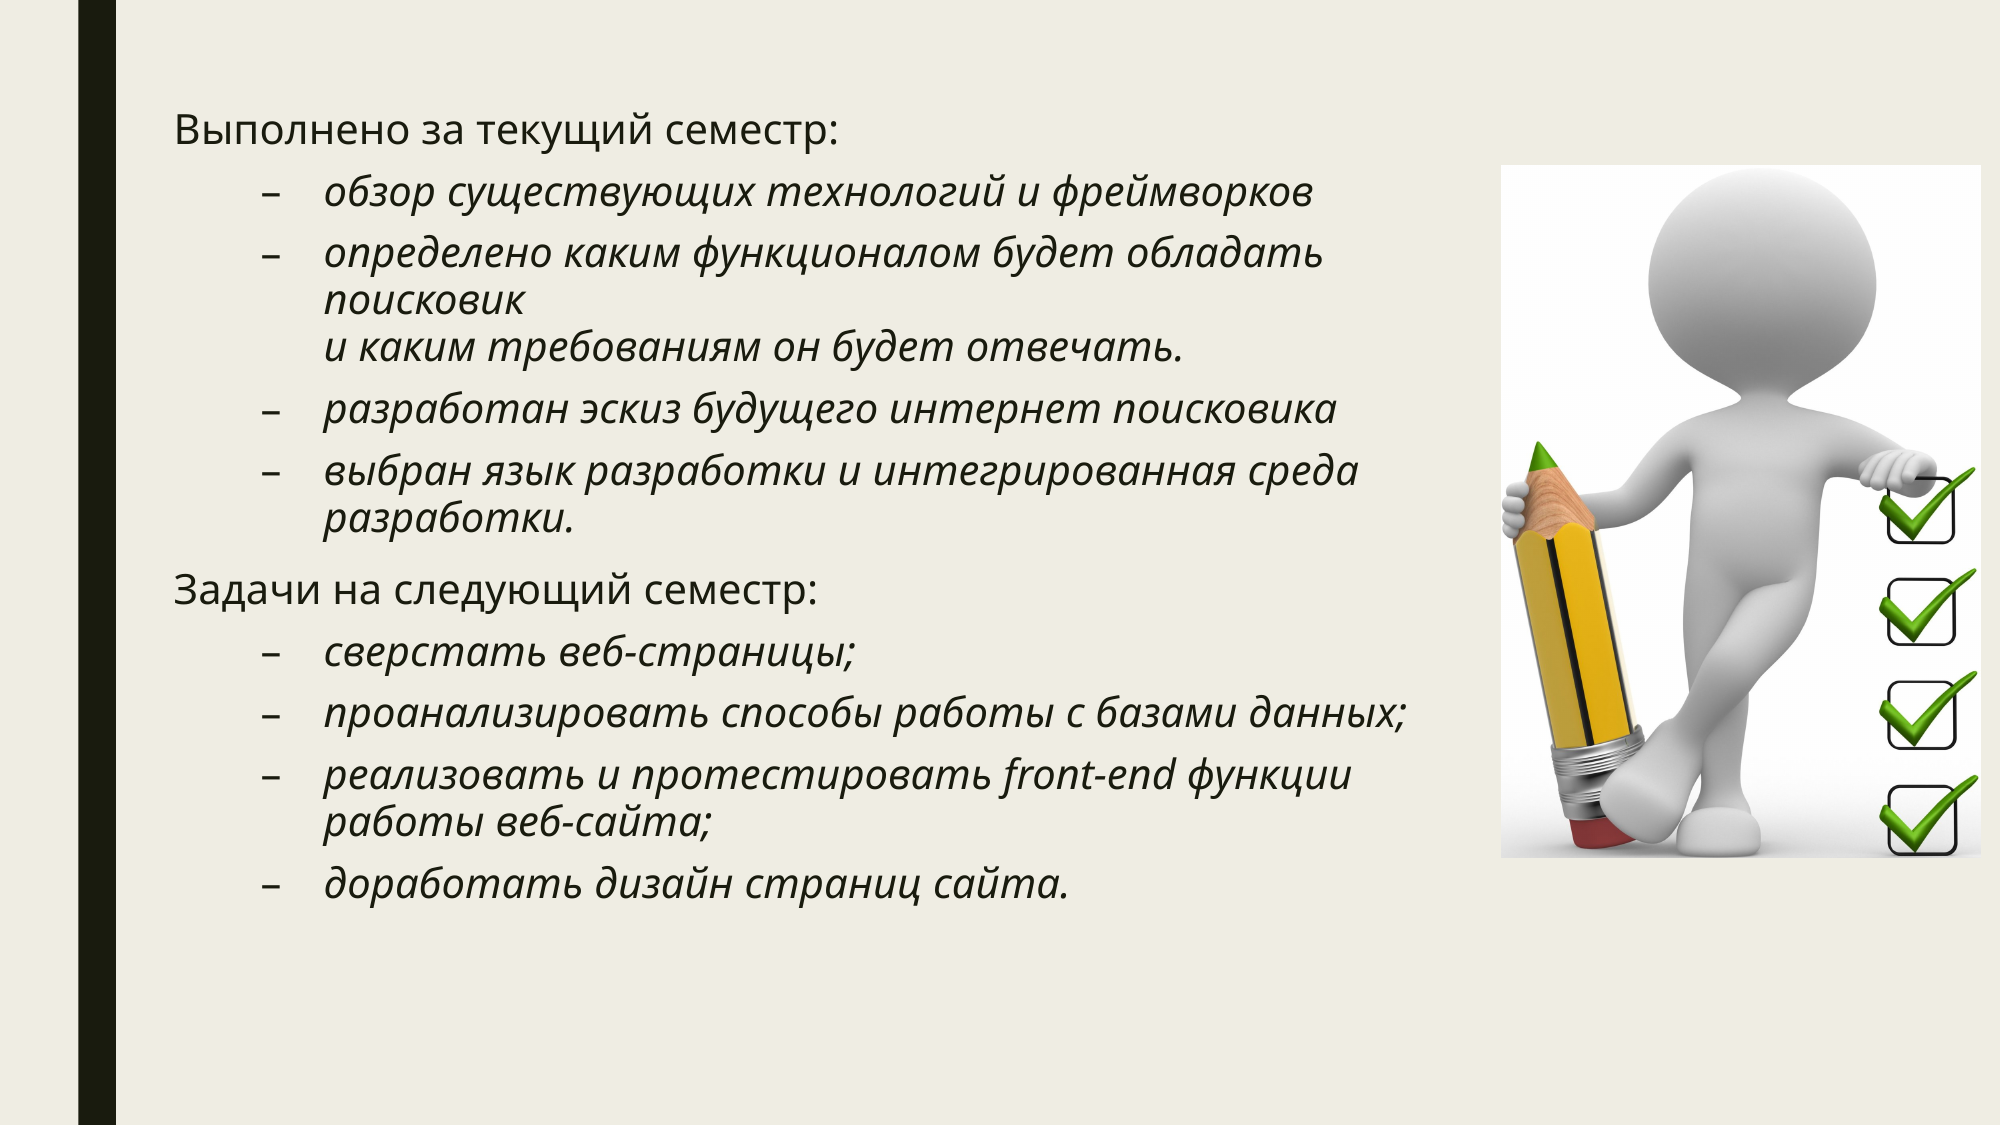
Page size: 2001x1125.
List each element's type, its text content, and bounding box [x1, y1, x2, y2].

list Выполнено за текущий семестр: обзор существующих технологий и фреймворков определено каким функционалом будет обладать поисковик и каким требованиям он будет отвечать. разработан эскиз будущего интернет поисковика выбран язык разработки и интегрированная среда разработки. Задачи на следующий семестр: сверстать веб-страницы; проанализировать способы работы с базами данных; реализовать и протестировать front-end функции работы веб-сайта; доработать дизайн страниц сайта. [158, 99, 1502, 924]
picture [1501, 165, 1981, 858]
